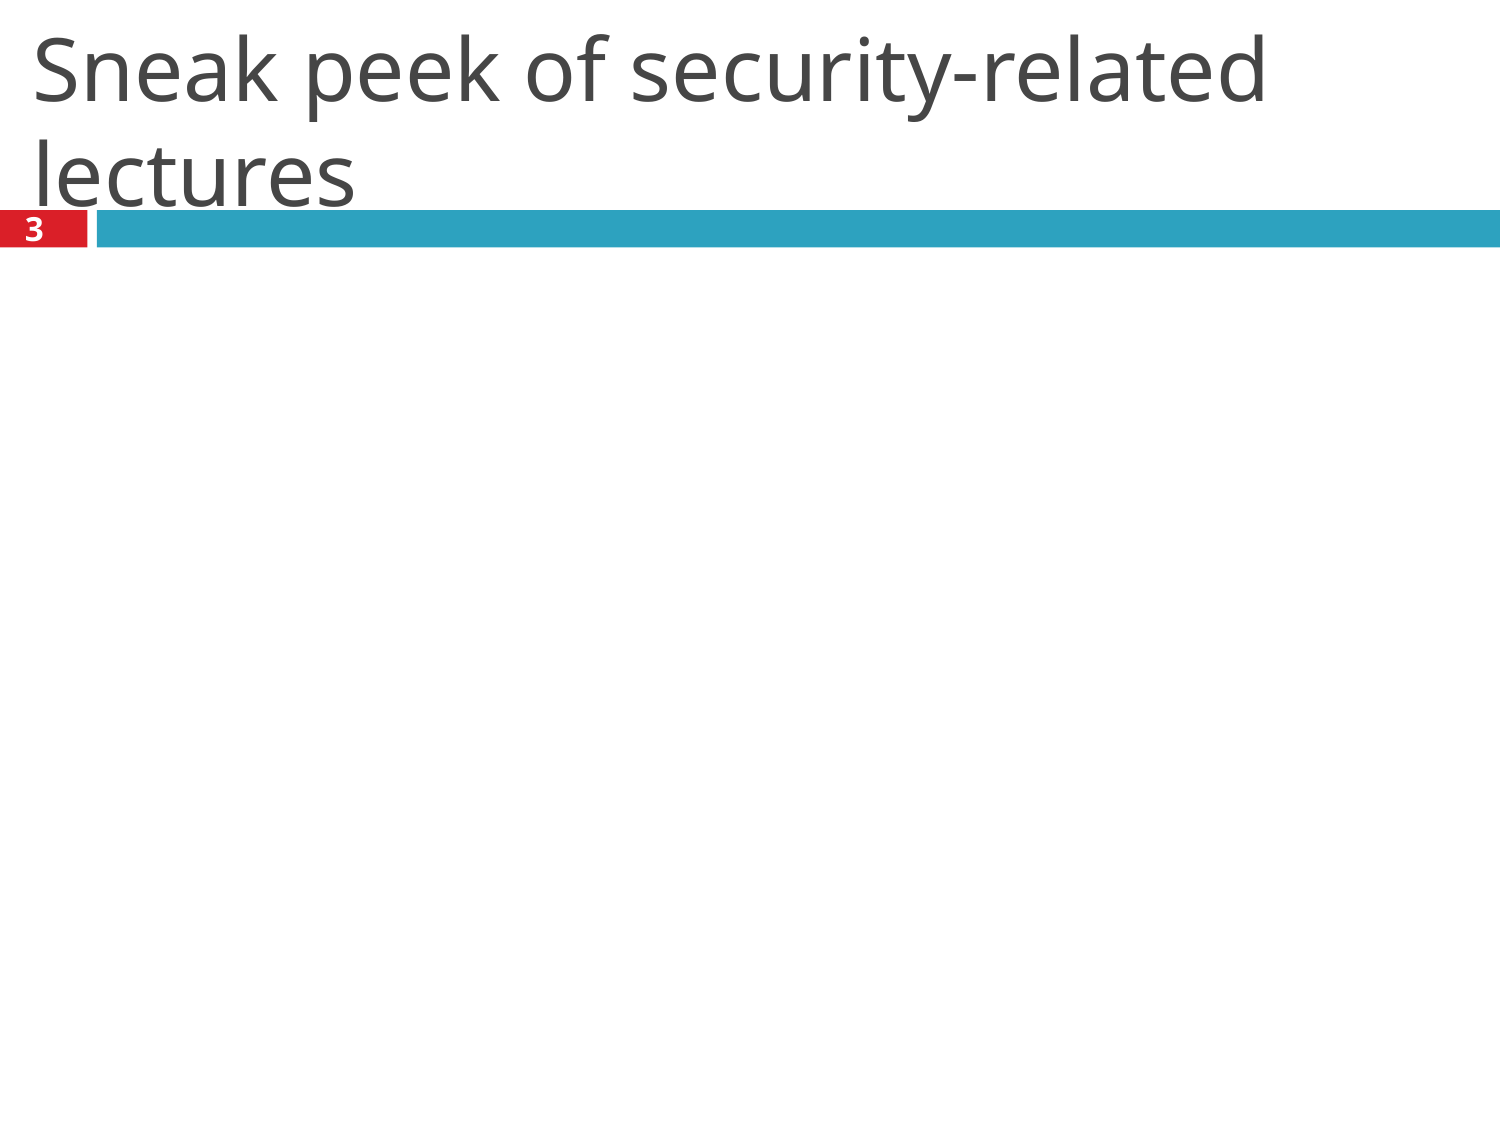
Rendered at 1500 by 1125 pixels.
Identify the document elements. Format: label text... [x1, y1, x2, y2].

title Sneak peek of security-related lectures [24, 36, 1476, 201]
slide_number 30 [17, 204, 71, 258]
